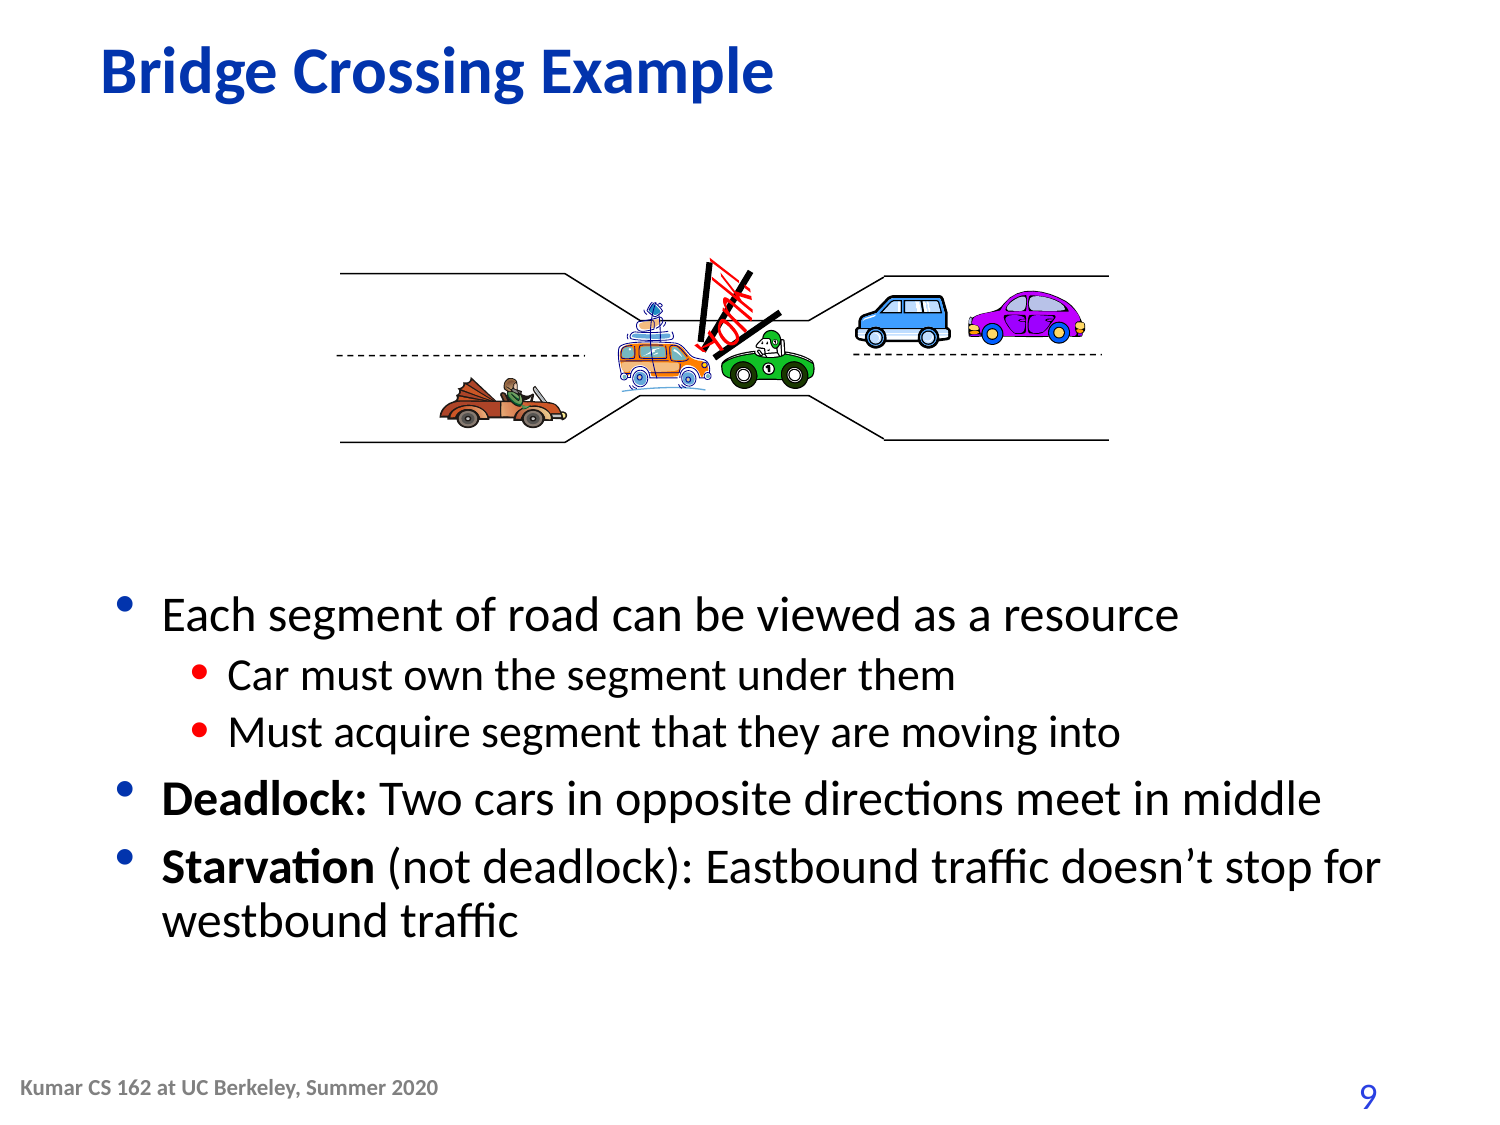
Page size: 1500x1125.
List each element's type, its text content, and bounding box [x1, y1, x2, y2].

list Each segment of road can be viewed as a resource Car must own the segment under them Must acquire segment that they are moving into Deadlock: Two cars in opposite directions meet in middle Starvation (not deadlock): Eastbound traffic doesn’t stop for westbound traffic [99, 586, 1400, 988]
title Bridge Crossing Example [85, 28, 1261, 117]
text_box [336, 259, 1110, 443]
text_box Kumar CS 162 at UC Berkeley, Summer 2020 [5, 1065, 681, 1125]
